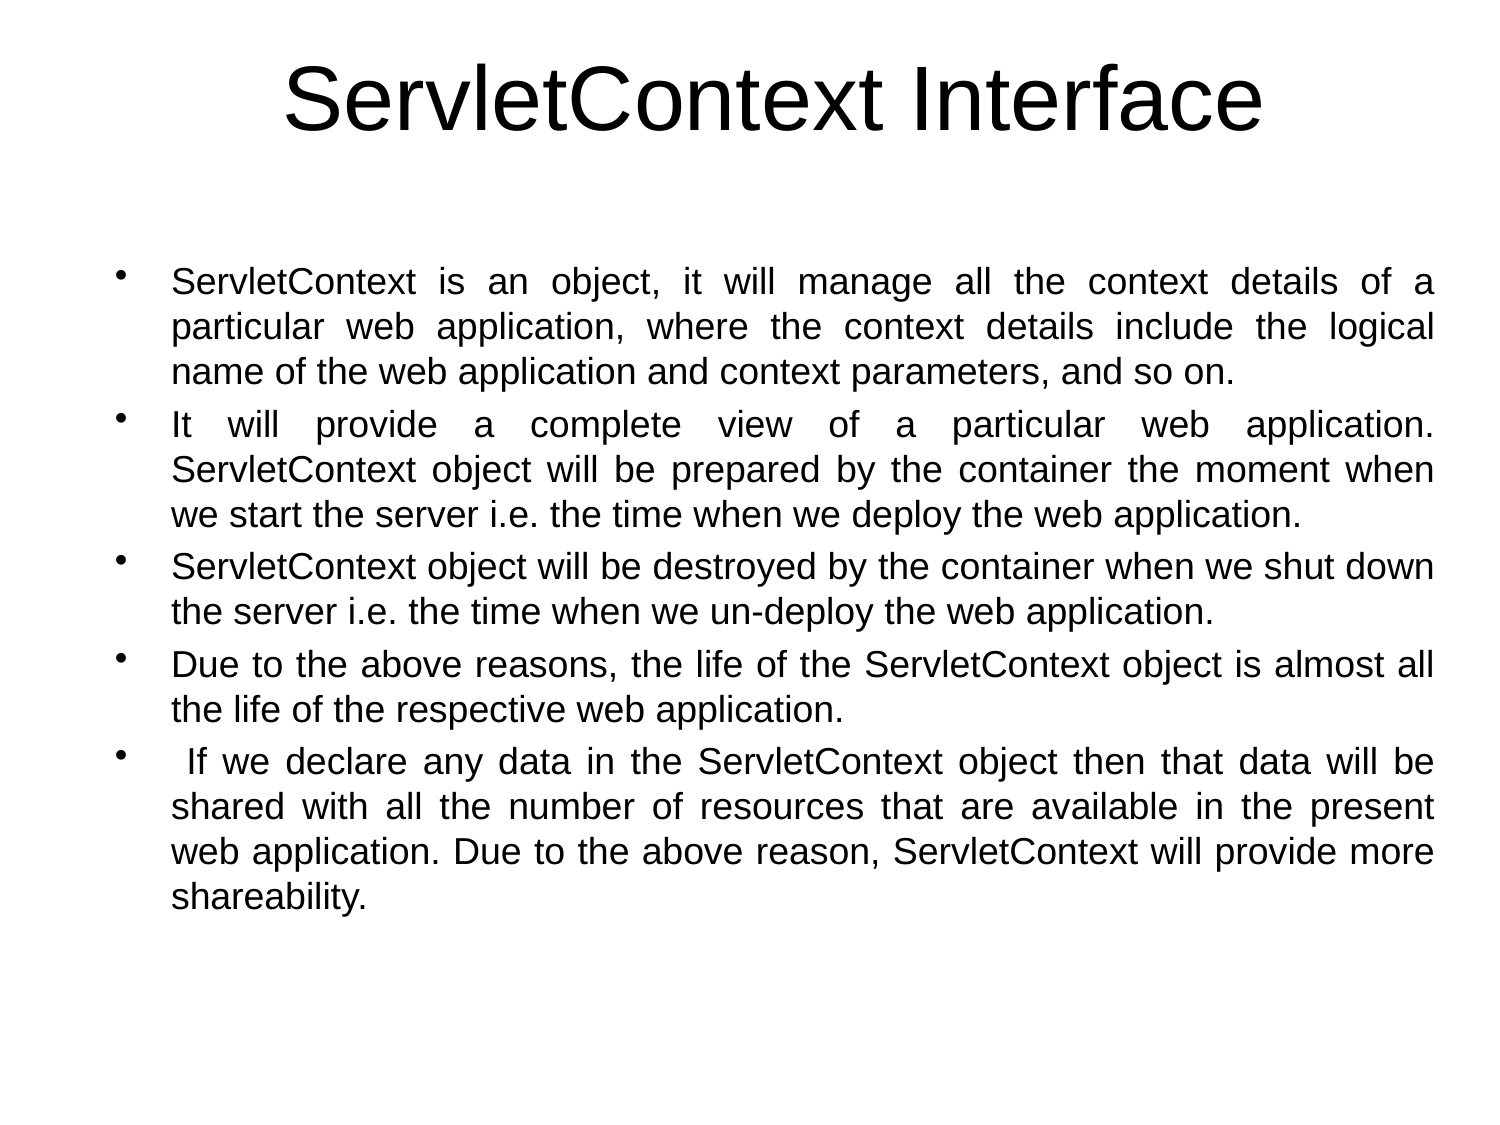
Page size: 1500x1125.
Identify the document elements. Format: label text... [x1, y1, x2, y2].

list ServletContext is an object, it will manage all the context details of a particular web application, where the context details include the logical name of the web application and context parameters, and so on. It will provide a complete view of a particular web application. ServletContext object will be prepared by the container the moment when we start the server i.e. the time when we deploy the web application. ServletContext object will be destroyed by the container when we shut down the server i.e. the time when we un-deploy the web application. Due to the above reasons, the life of the ServletContext object is almost all the life of the respective web application. If we declare any data in the ServletContext object then that data will be shared with all the number of resources that are available in the present web application. Due to the above reason, ServletContext will provide more shareability. [99, 249, 1451, 993]
title ServletContext Interface [99, 0, 1451, 188]
